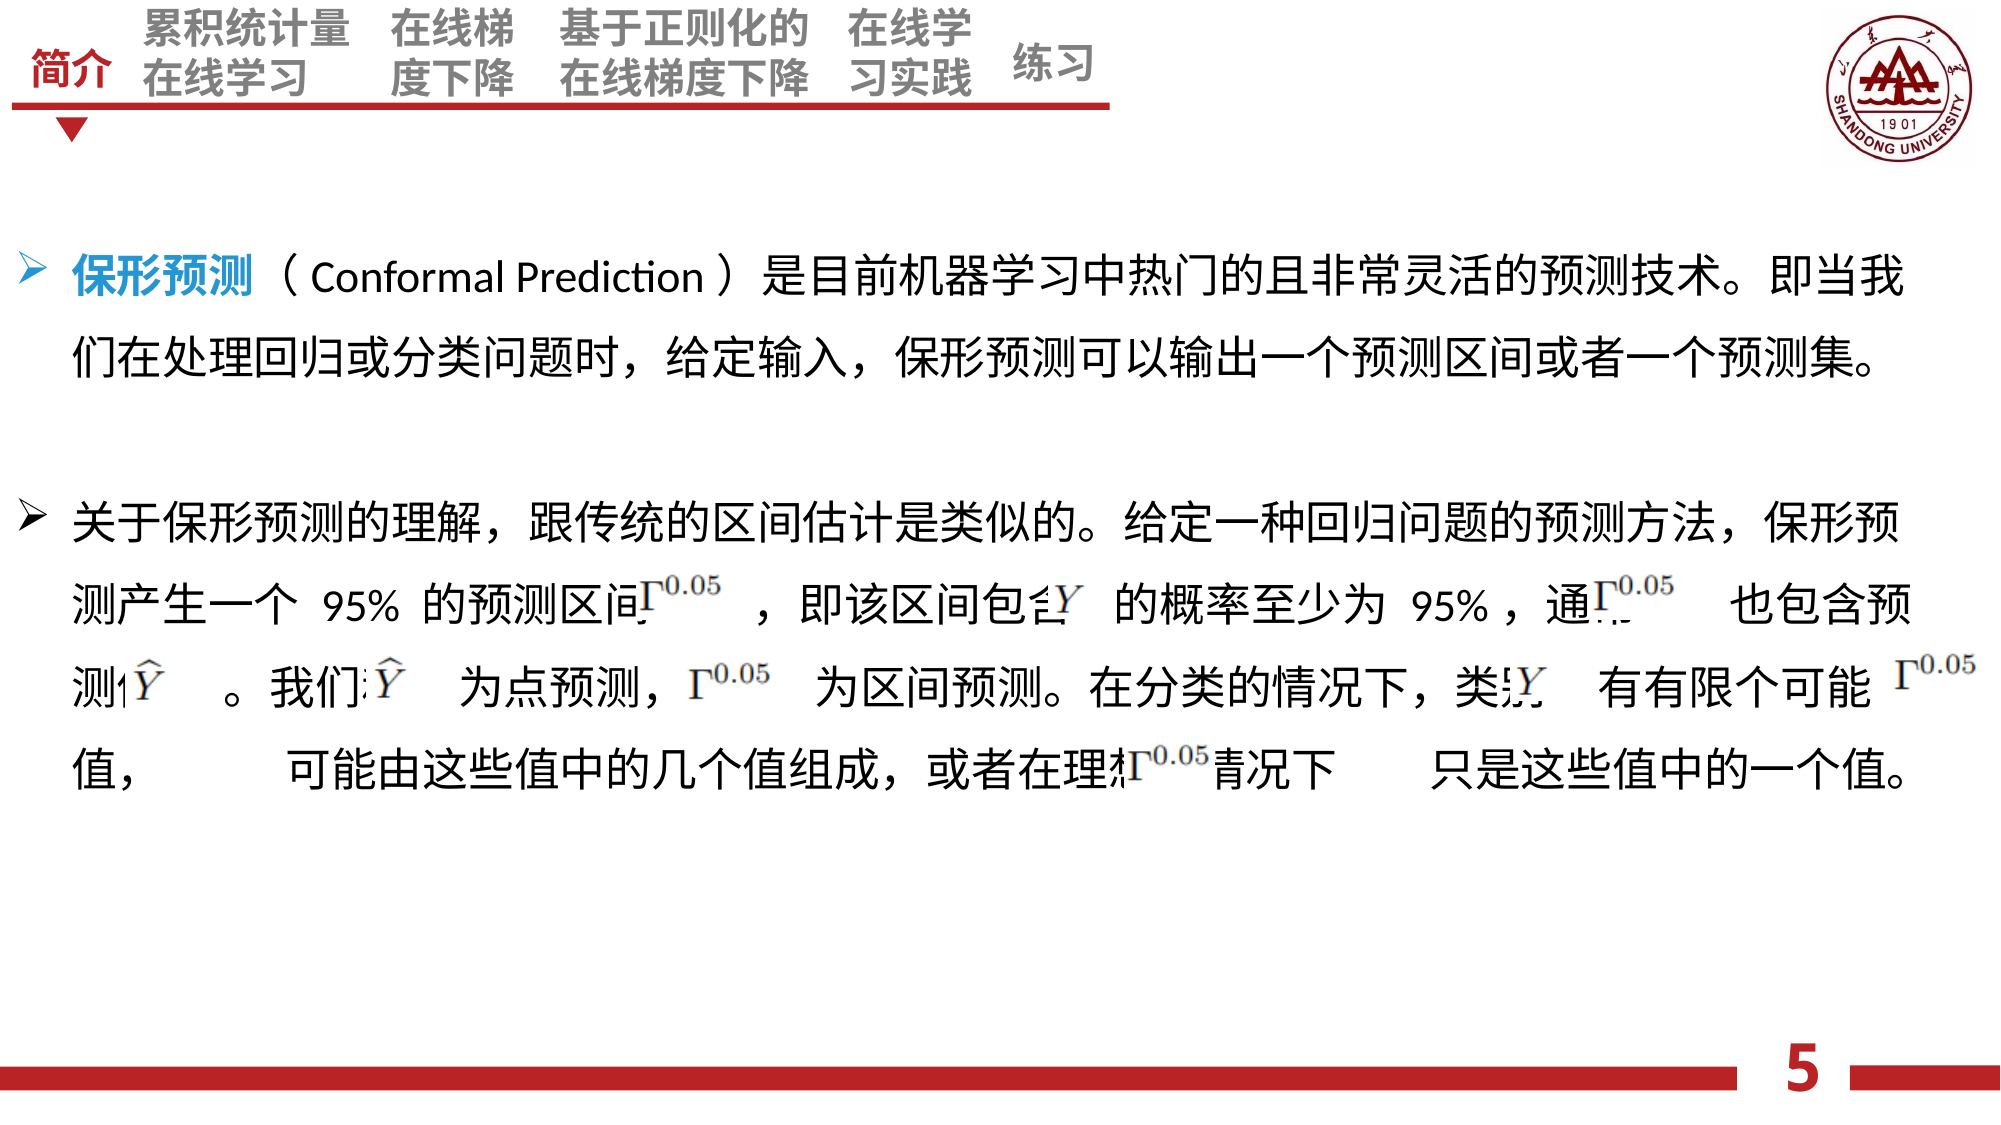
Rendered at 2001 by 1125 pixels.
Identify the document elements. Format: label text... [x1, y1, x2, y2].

picture [685, 660, 776, 709]
picture [1891, 650, 1982, 699]
picture [636, 572, 727, 620]
picture [125, 650, 169, 711]
text_box 保形预测（Conformal Prediction）是目前机器学习中热门的且非常灵活的预测技术。即当我们在处理回归或分类问题时，给定输入，保形预测可以输出一个预测区间或者一个预测集。 关于保形预测的理解，跟传统的区间估计是类似的。给定一种回归问题的预测方法，保形预测产生一个 95% 的预测区间 ，即该区间包含 的概率至少为 95%，通常 也包含预测值 。我们称 为点预测，称 为区间预测。在分类的情况下，类别 有有限个可能值， 可能由这些值中的几个值组成，或者在理想的情况下 只是这些值中的一个值。 [0, 211, 1952, 1028]
picture [1124, 741, 1215, 790]
picture [1589, 572, 1681, 620]
picture [1820, 9, 1977, 167]
picture [366, 648, 410, 709]
picture [1510, 660, 1553, 702]
picture [1048, 578, 1090, 619]
